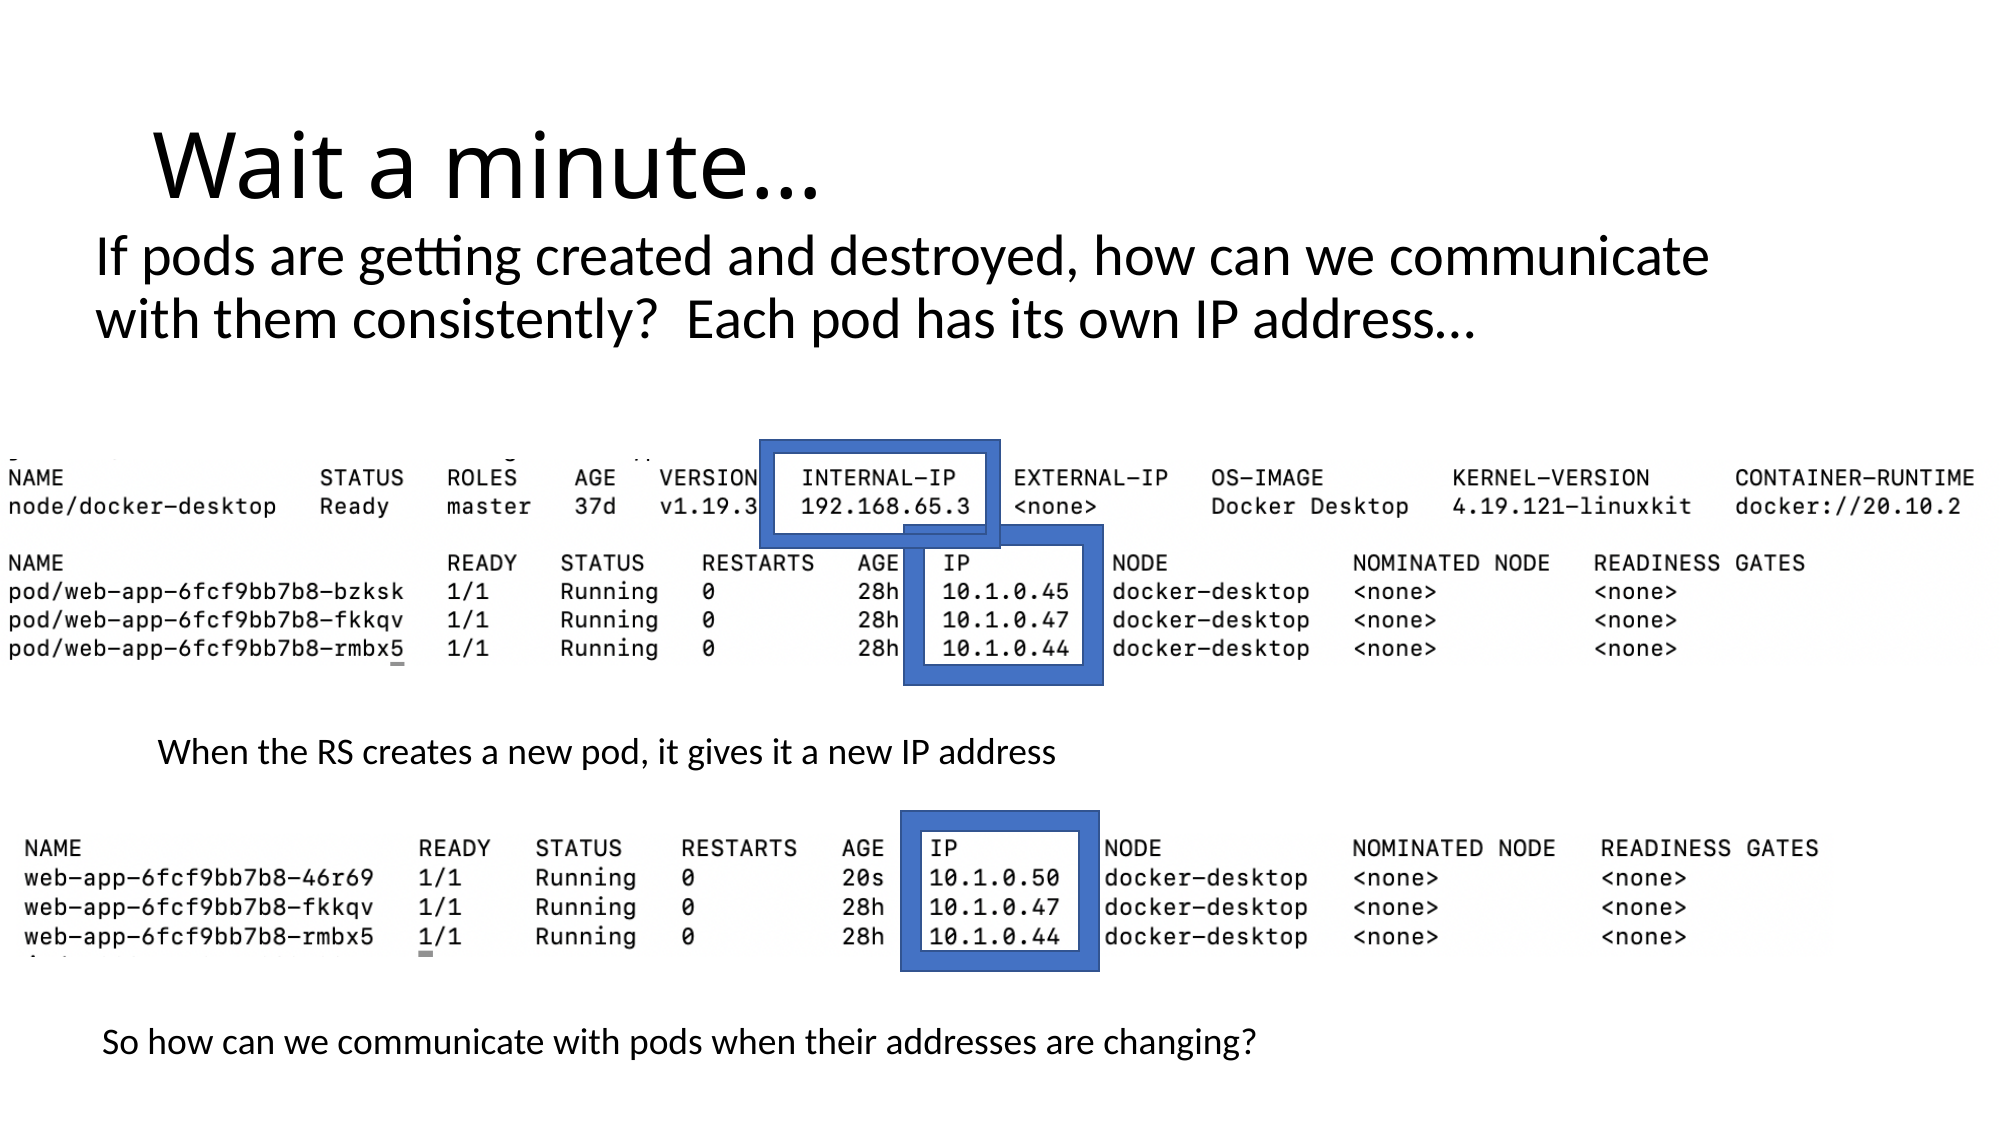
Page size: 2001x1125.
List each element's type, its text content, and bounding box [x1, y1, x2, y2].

picture [0, 459, 2000, 666]
text_box [759, 439, 1001, 459]
text_box So how can we communicate with pods when their addresses are changing? [87, 1009, 1275, 1070]
picture [16, 833, 1834, 957]
text_box [903, 666, 1104, 686]
text_box [900, 957, 1100, 972]
text_box When the RS creates a new pod, it gives it a new IP address [142, 719, 1073, 780]
title Wait a minute… [137, 59, 1863, 278]
list If pods are getting created and destroyed, how can we communicate with them consistently? Each pod has its own IP address… [80, 217, 1806, 377]
text_box [900, 810, 1100, 833]
